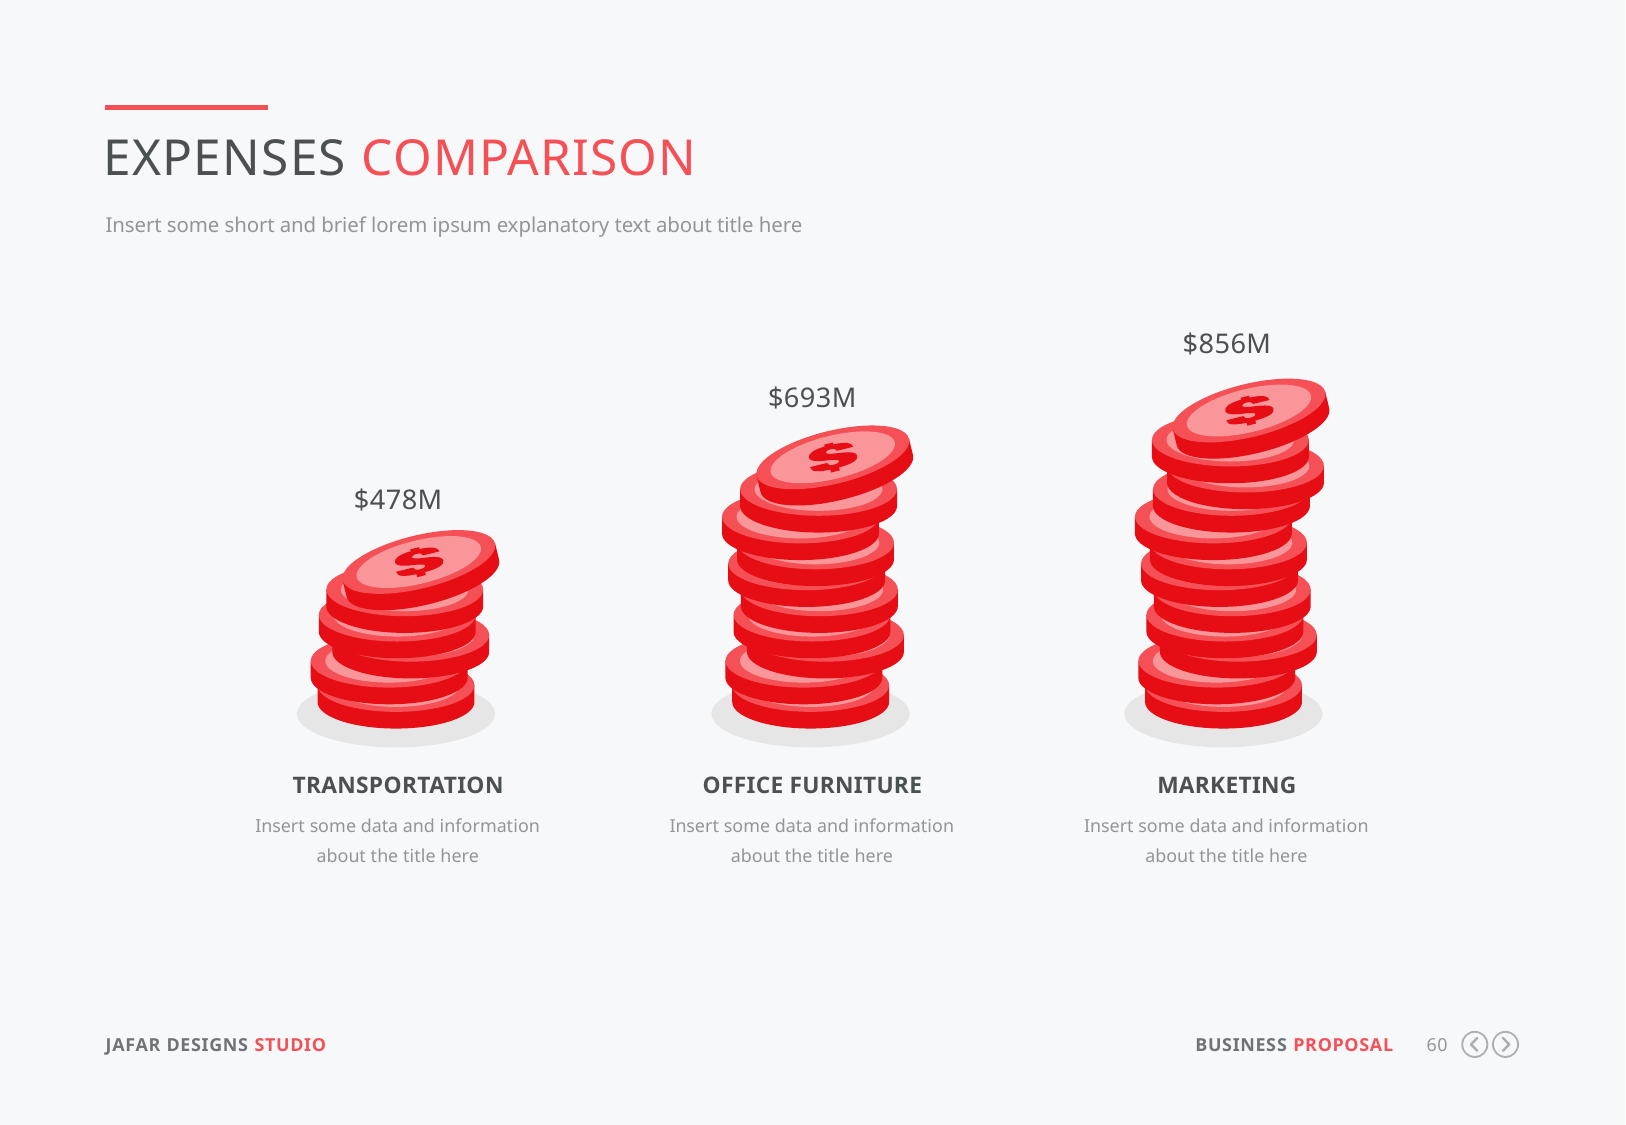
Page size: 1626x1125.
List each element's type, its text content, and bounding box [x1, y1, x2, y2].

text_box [1141, 561, 1298, 607]
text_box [732, 679, 890, 729]
list Insert some short and brief lorem ipsum explanatory text about title here [105, 209, 1519, 241]
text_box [310, 634, 468, 705]
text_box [740, 462, 898, 533]
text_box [1159, 608, 1317, 679]
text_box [756, 430, 914, 501]
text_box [332, 608, 490, 679]
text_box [1145, 679, 1302, 729]
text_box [342, 535, 500, 606]
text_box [1134, 490, 1292, 561]
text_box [1167, 454, 1324, 510]
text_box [1081, 770, 1372, 868]
text_box [296, 693, 496, 748]
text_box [667, 770, 958, 868]
list Expenses comparison [103, 125, 1518, 188]
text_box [326, 562, 484, 633]
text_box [252, 770, 544, 868]
text_box $693m [684, 380, 940, 413]
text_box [1153, 562, 1311, 633]
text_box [737, 533, 894, 587]
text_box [1149, 533, 1307, 587]
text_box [1138, 634, 1296, 705]
text_box [711, 693, 910, 748]
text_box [1146, 607, 1304, 659]
text_box [1124, 693, 1323, 748]
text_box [317, 679, 475, 729]
text_box $478m [270, 482, 526, 515]
text_box $856m [1099, 326, 1355, 360]
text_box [746, 608, 904, 679]
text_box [725, 634, 883, 705]
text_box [733, 607, 891, 659]
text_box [728, 561, 886, 607]
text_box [1151, 413, 1309, 484]
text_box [721, 490, 879, 561]
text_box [318, 588, 476, 659]
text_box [1152, 484, 1310, 533]
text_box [740, 562, 898, 633]
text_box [1172, 383, 1330, 454]
